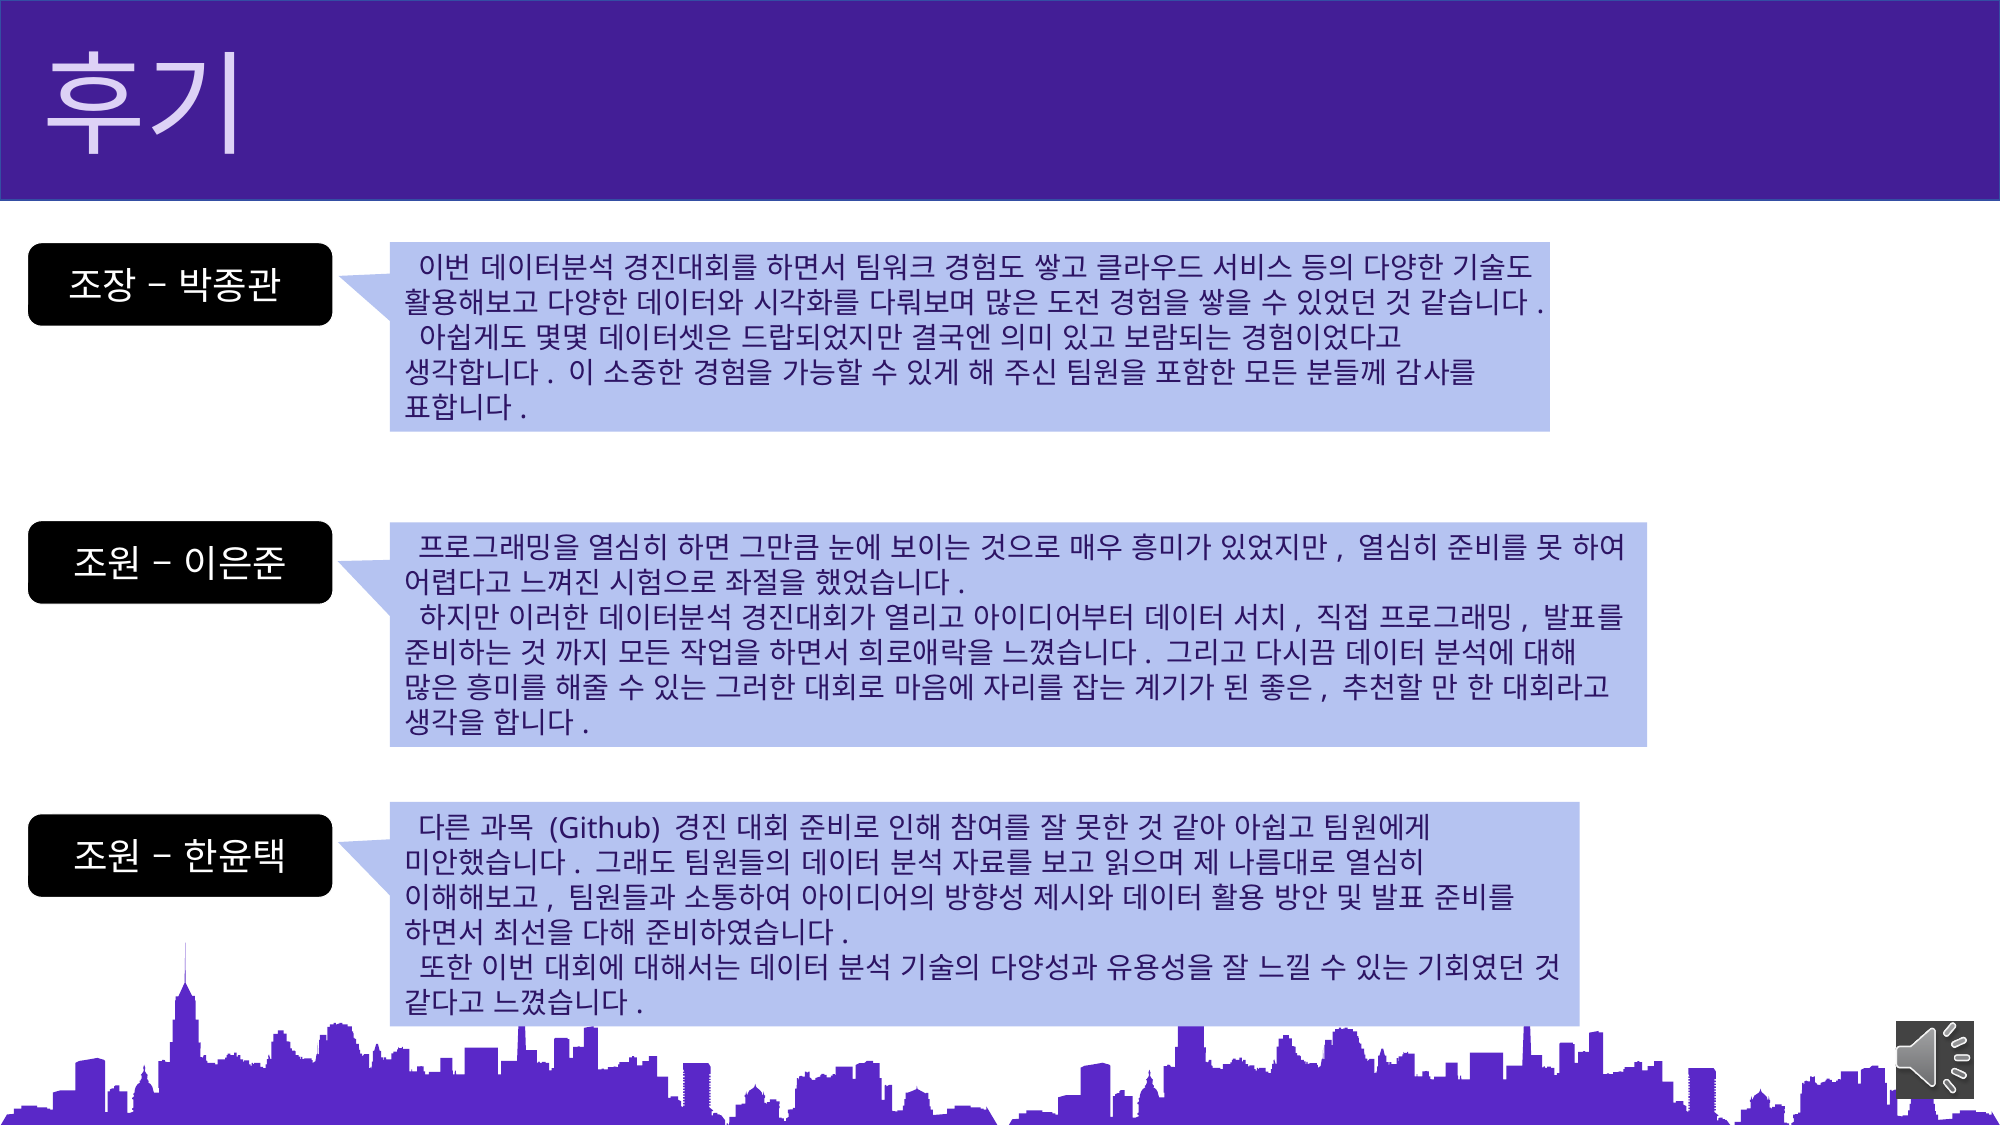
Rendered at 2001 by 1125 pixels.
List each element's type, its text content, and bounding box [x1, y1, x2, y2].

text_box 조원 – 한윤택 [26, 813, 334, 898]
text_box 조장 – 박종관 [26, 242, 334, 327]
text_box 프로그래밍을 열심히 하면 그만큼 눈에 보이는 것으로 매우 흥미가 있었지만, 열심히 준비를 못 하여 어렵다고 느껴진 시험으로 좌절을 했었습니다. 하지만 이러한 데이터분석 경진대회가 열리고 아이디어부터 데이터 서치, 직접 프로그래밍, 발표를 준비하는 것 까지 모든 작업을 하면서 희로애락을 느꼈습니다. 그리고 다시끔 데이터 분석에 대해 많은 흥미를 해줄 수 있는 그러한 대회로 마음에 자리를 잡는 계기가 된 좋은, 추천할 만 한 대회라고 생각을 합니다. [337, 522, 1648, 747]
picture [1894, 1019, 1975, 1100]
text_box [0, 0, 2000, 201]
text_box 이번 데이터분석 경진대회를 하면서 팀워크 경험도 쌓고 클라우드 서비스 등의 다양한 기술도 활용해보고 다양한 데이터와 시각화를 다뤄보며 많은 도전 경험을 쌓을 수 있었던 것 같습니다. 아쉽게도 몇몇 데이터셋은 드랍되었지만 결국엔 의미 있고 보람되는 경험이었다고 생각합니다. 이 소중한 경험을 가능할 수 있게 해 주신 팀원을 포함한 모든 분들께 감사를 표합니다. [338, 242, 1550, 432]
text_box 다른 과목 (Github) 경진 대회 준비로 인해 참여를 잘 못한 것 같아 아쉽고 팀원에게 미안했습니다. 그래도 팀원들의 데이터 분석 자료를 보고 읽으며 제 나름대로 열심히 이해해보고, 팀원들과 소통하여 아이디어의 방향성 제시와 데이터 활용 방안 및 발표 준비를 하면서 최선을 다해 준비하였습니다. 또한 이번 대회에 대해서는 데이터 분석 기술의 다양성과 유용성을 잘 느낄 수 있는 기회였던 것 같다고 느꼈습니다. [337, 801, 1580, 1027]
text_box 후기 [27, 25, 721, 176]
text_box 조원 – 이은준 [26, 520, 334, 605]
